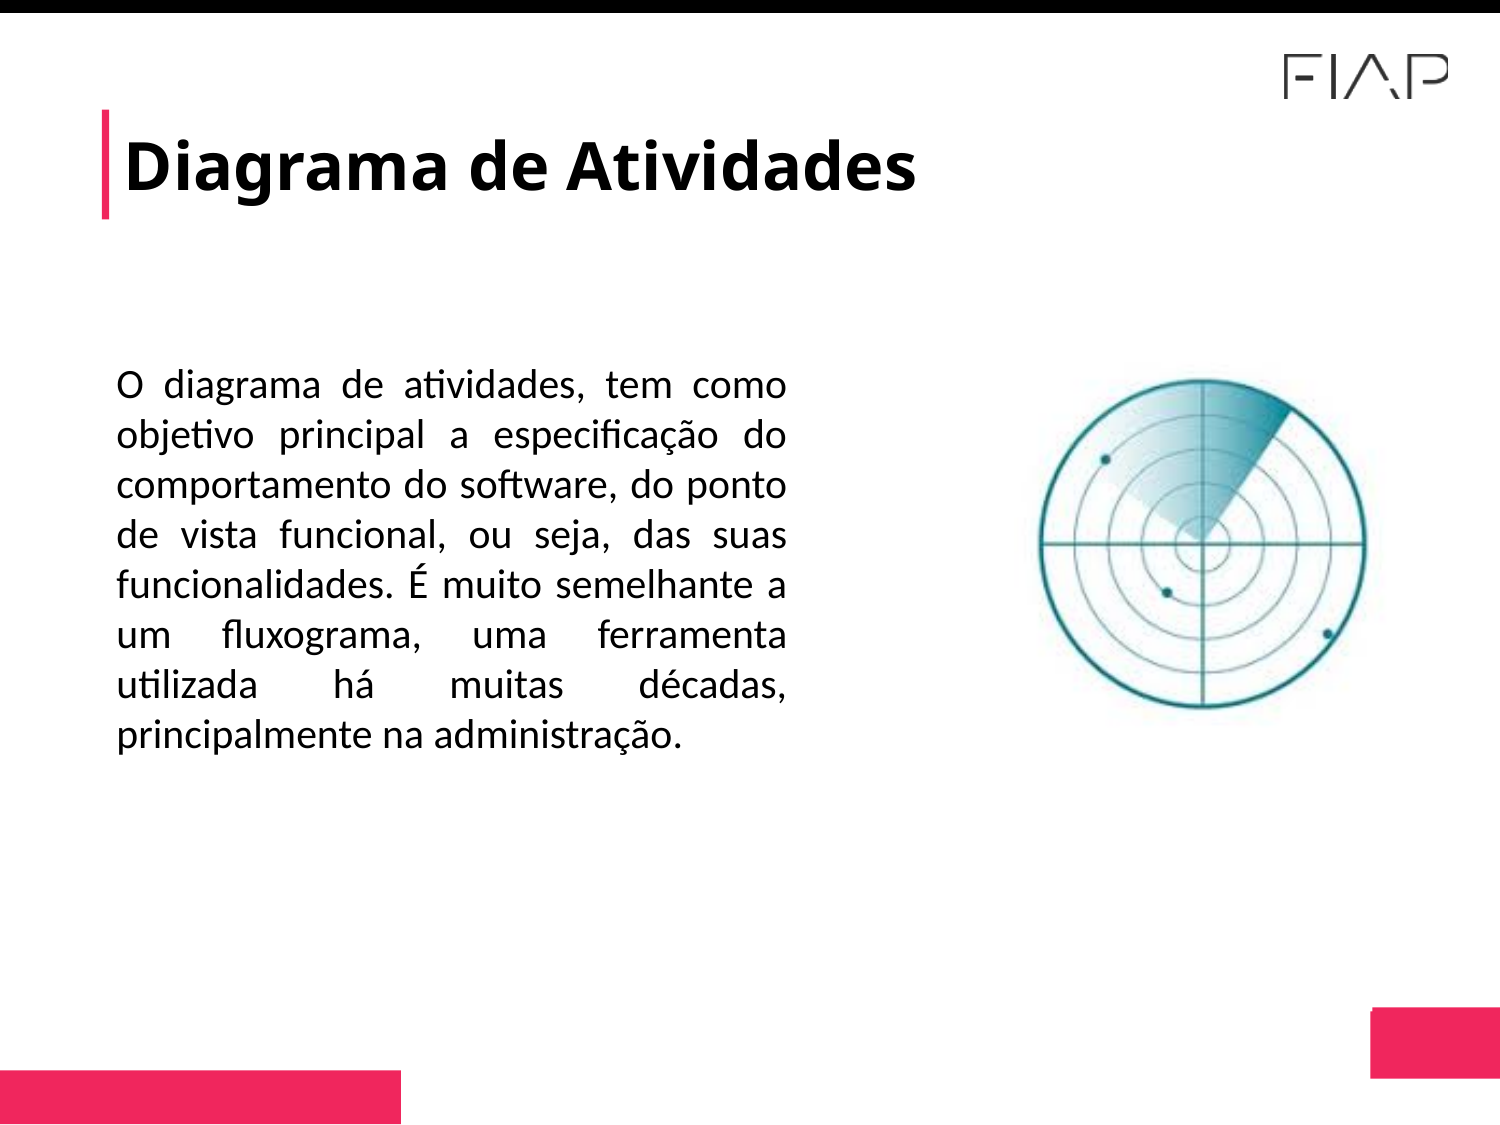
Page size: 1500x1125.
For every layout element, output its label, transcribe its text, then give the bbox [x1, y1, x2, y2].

text_box [0, 0, 1500, 13]
text_box Diagrama de Atividades [108, 116, 933, 212]
text_box [1372, 1007, 1500, 1075]
text_box [101, 109, 110, 220]
text_box O diagrama de atividades, tem como objetivo principal a especificação do comportamento do software, do ponto de vista funcional, ou seja, das suas funcionalidades. É muito semelhante a um fluxograma, uma ferramenta utilizada há muitas décadas, principalmente na administração. [101, 349, 803, 765]
picture [1284, 53, 1448, 99]
picture [1014, 361, 1411, 757]
